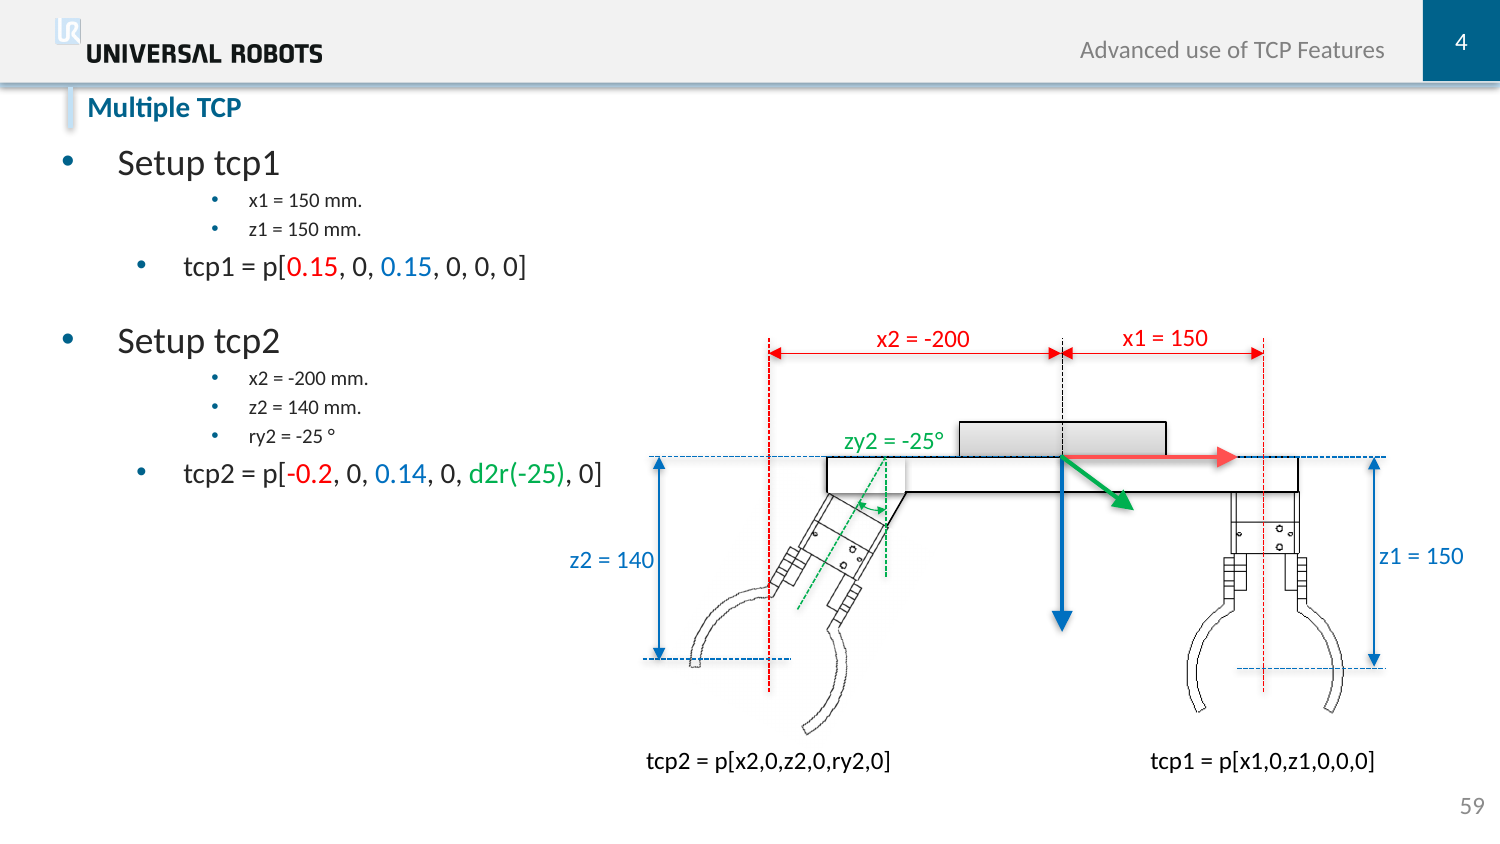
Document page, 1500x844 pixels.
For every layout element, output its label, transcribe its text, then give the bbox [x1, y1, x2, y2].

text_box Setup tcp1 x1 = 150 mm. z1 = 150 mm. tcp1 = p[0.15, 0, 0.15, 0, 0, 0] Setup tcp2 x2 = -200 mm. z2 = 140 mm. ry2 = -25 ° tcp2 = p[-0.2, 0, 0.14, 0, d2r(-25), 0] [46, 82, 621, 844]
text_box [543, 313, 1488, 783]
list Multiple TCP [87, 87, 749, 130]
picture [55, 18, 322, 63]
list 4 [1422, 0, 1500, 82]
slide_number 59 [1350, 782, 1500, 827]
list Advanced use of TCP Features [750, 0, 1386, 65]
